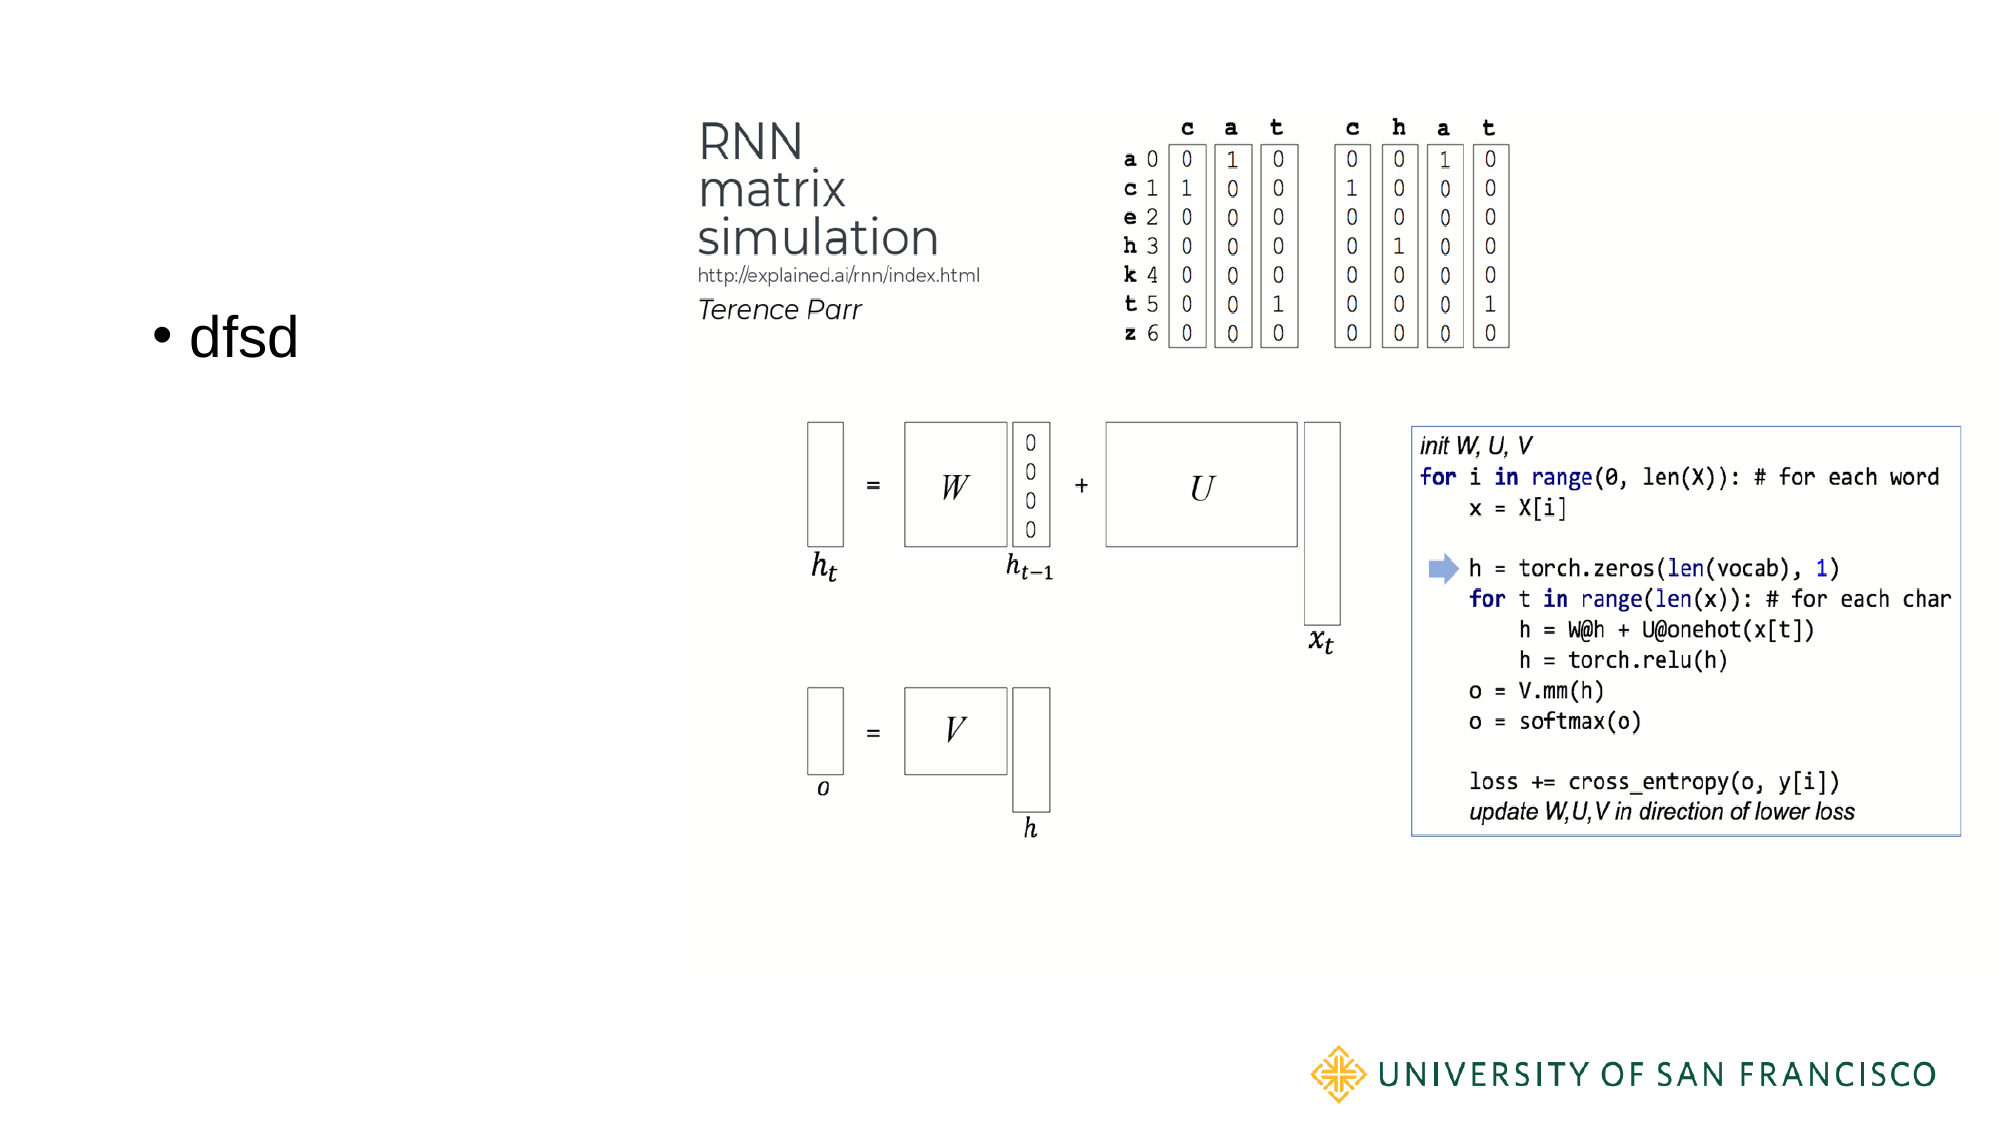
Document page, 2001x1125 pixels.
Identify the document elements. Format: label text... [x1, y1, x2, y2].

picture [689, 111, 2000, 981]
list dfsd [137, 299, 1863, 1014]
